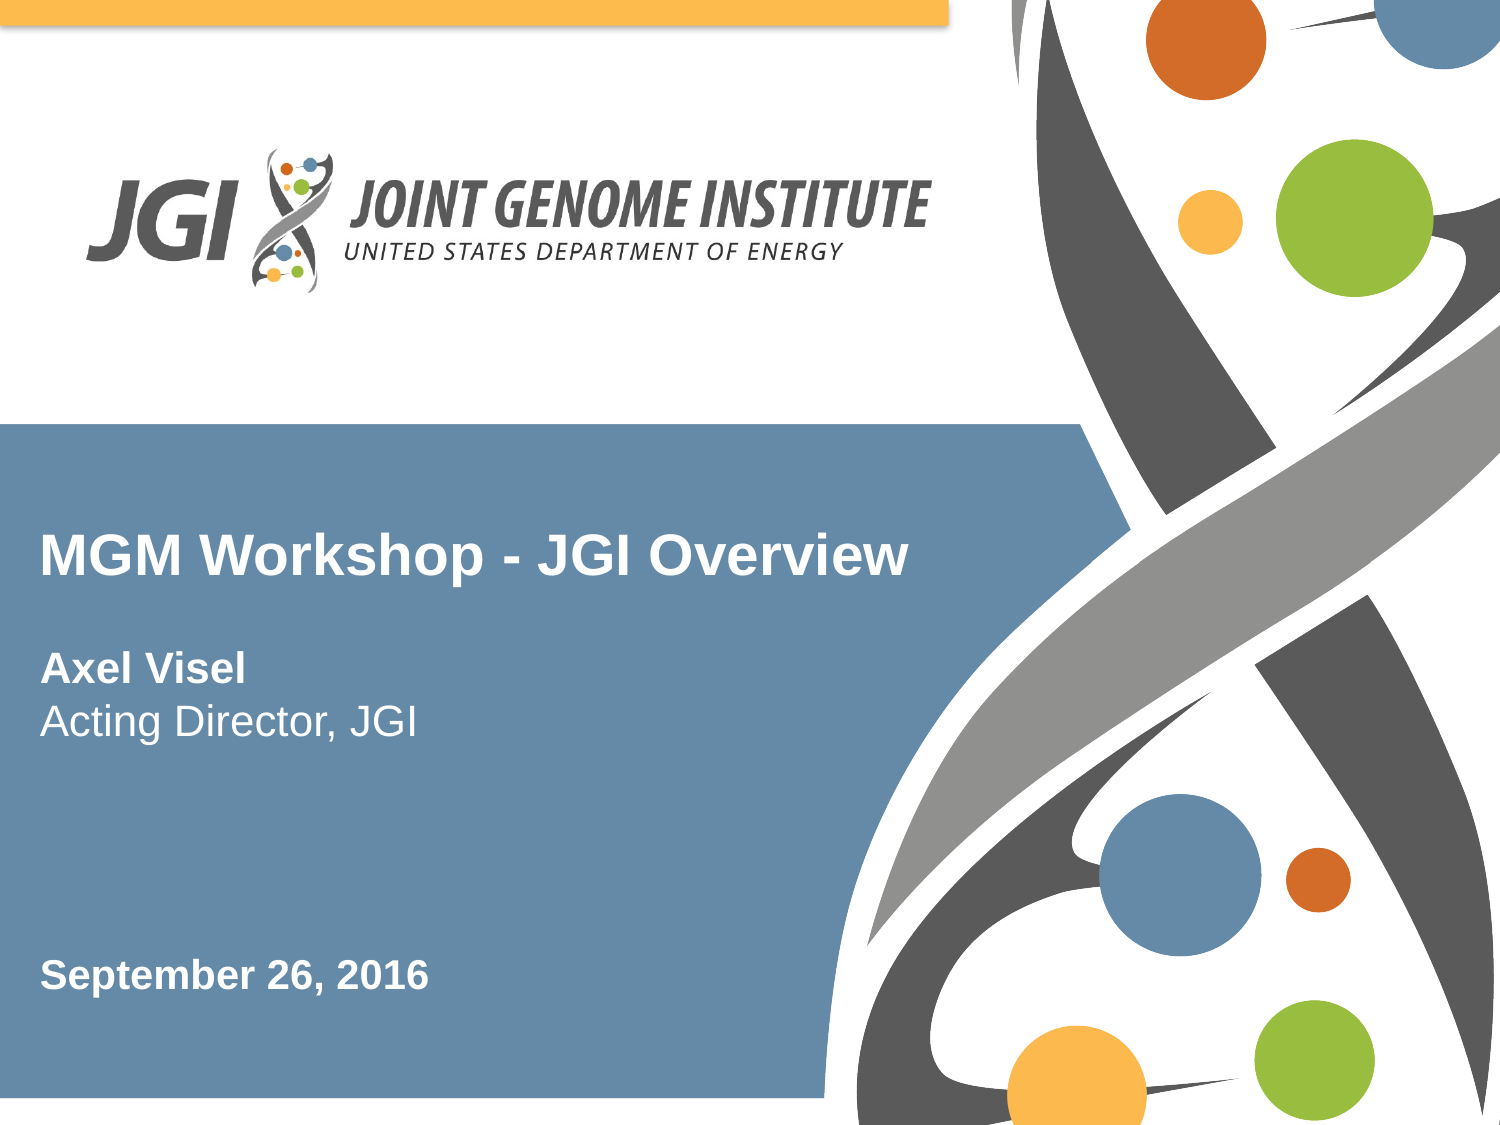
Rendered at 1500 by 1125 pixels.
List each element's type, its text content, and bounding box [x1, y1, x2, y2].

picture [0, 0, 1500, 1125]
subtitle September 26, 2016 [24, 940, 743, 1071]
title MGM Workshop - JGI Overview Axel Visel Acting Director, JGI [24, 508, 1047, 807]
